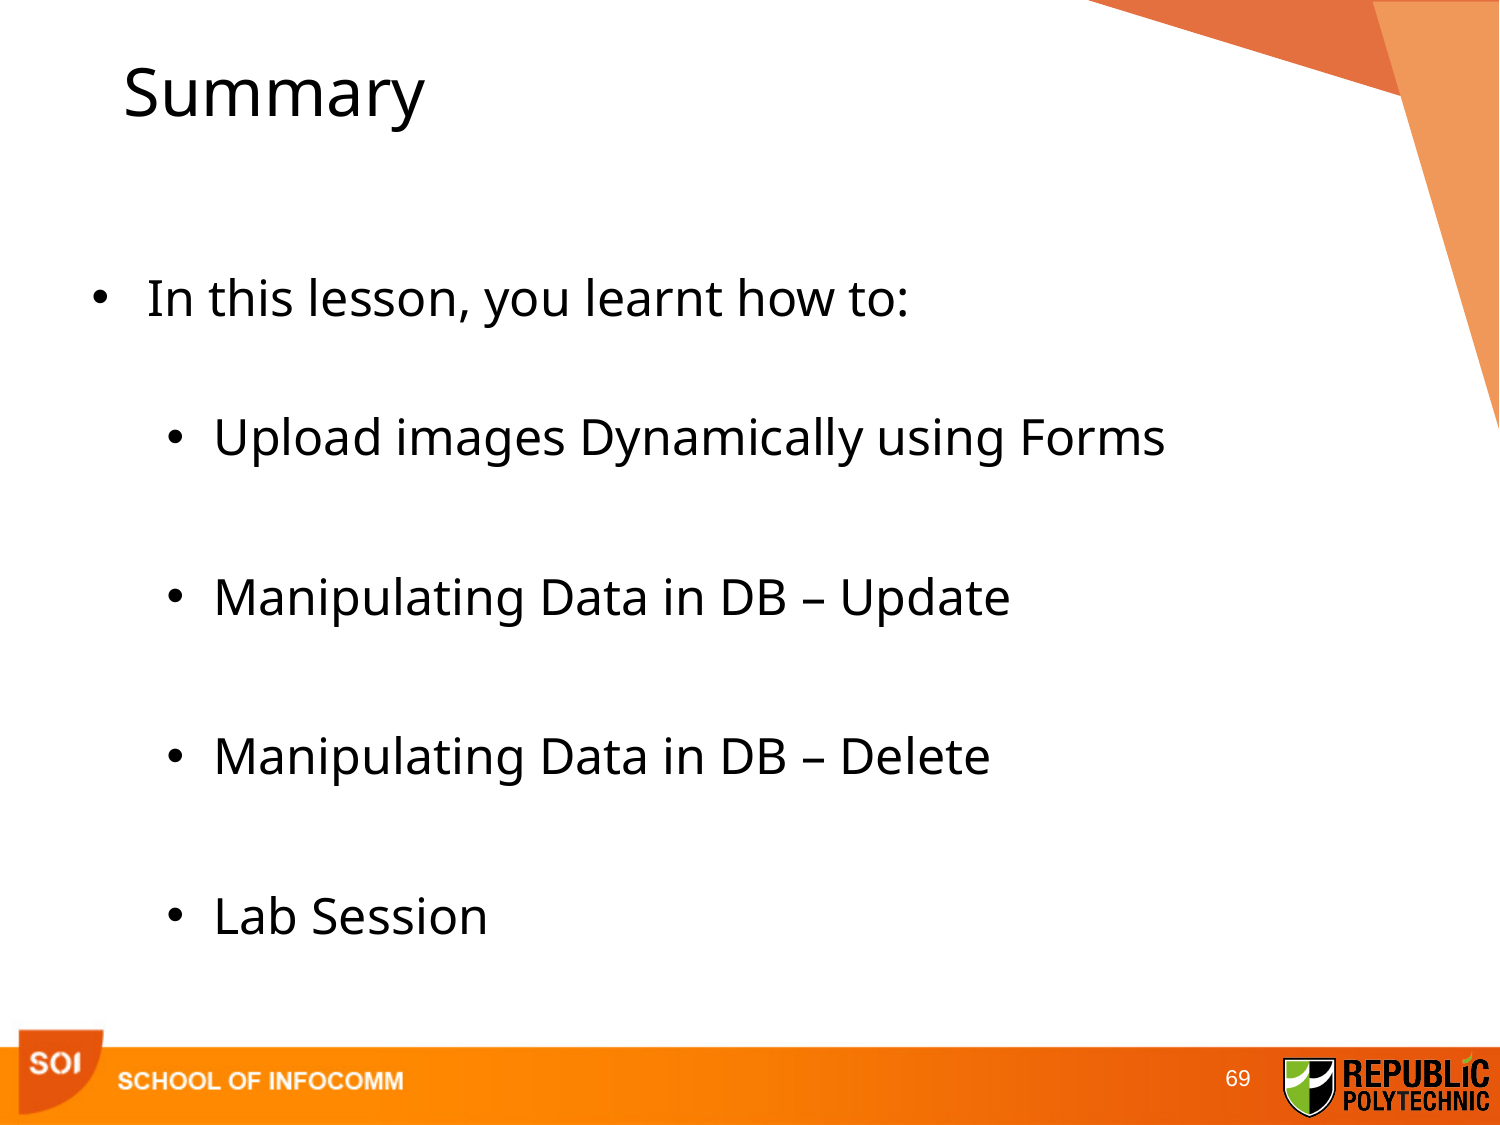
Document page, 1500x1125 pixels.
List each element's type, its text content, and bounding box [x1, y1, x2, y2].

title Summary [109, 42, 1211, 156]
slide_number 69 [1210, 1056, 1500, 1117]
picture [0, 0, 1500, 1125]
list In this lesson, you learnt how to: Upload images Dynamically using Forms Manipulating Data in DB – Update Manipulating Data in DB – Delete Lab Session [76, 258, 1386, 997]
